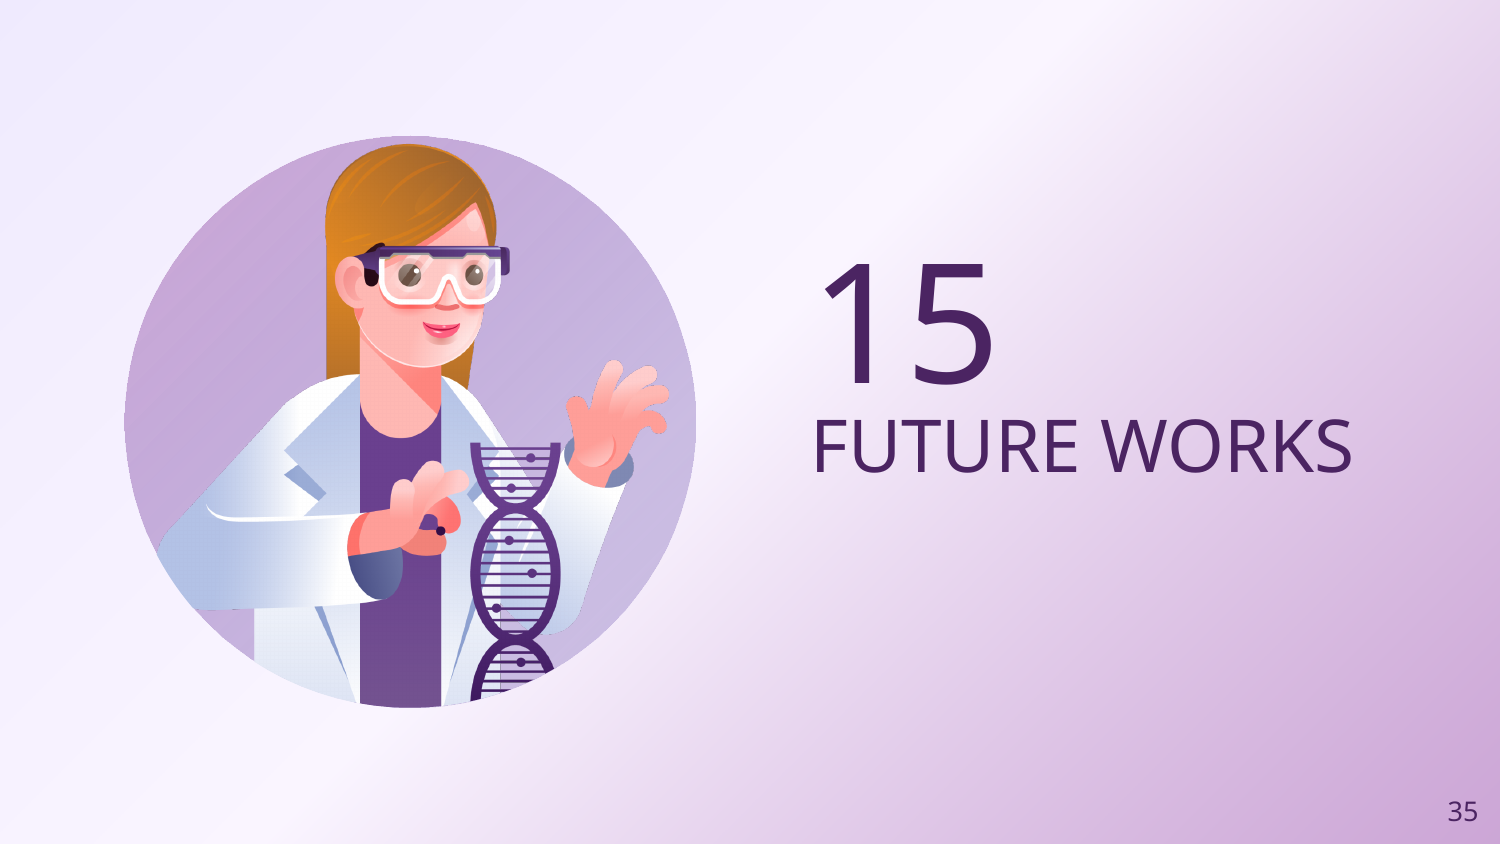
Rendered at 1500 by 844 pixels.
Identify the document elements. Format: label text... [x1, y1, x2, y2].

title 15 [795, 201, 1327, 384]
title FUTURE WORKS [795, 384, 1376, 690]
slide_number ‹#› [1403, 779, 1494, 844]
picture [0, 0, 1500, 844]
